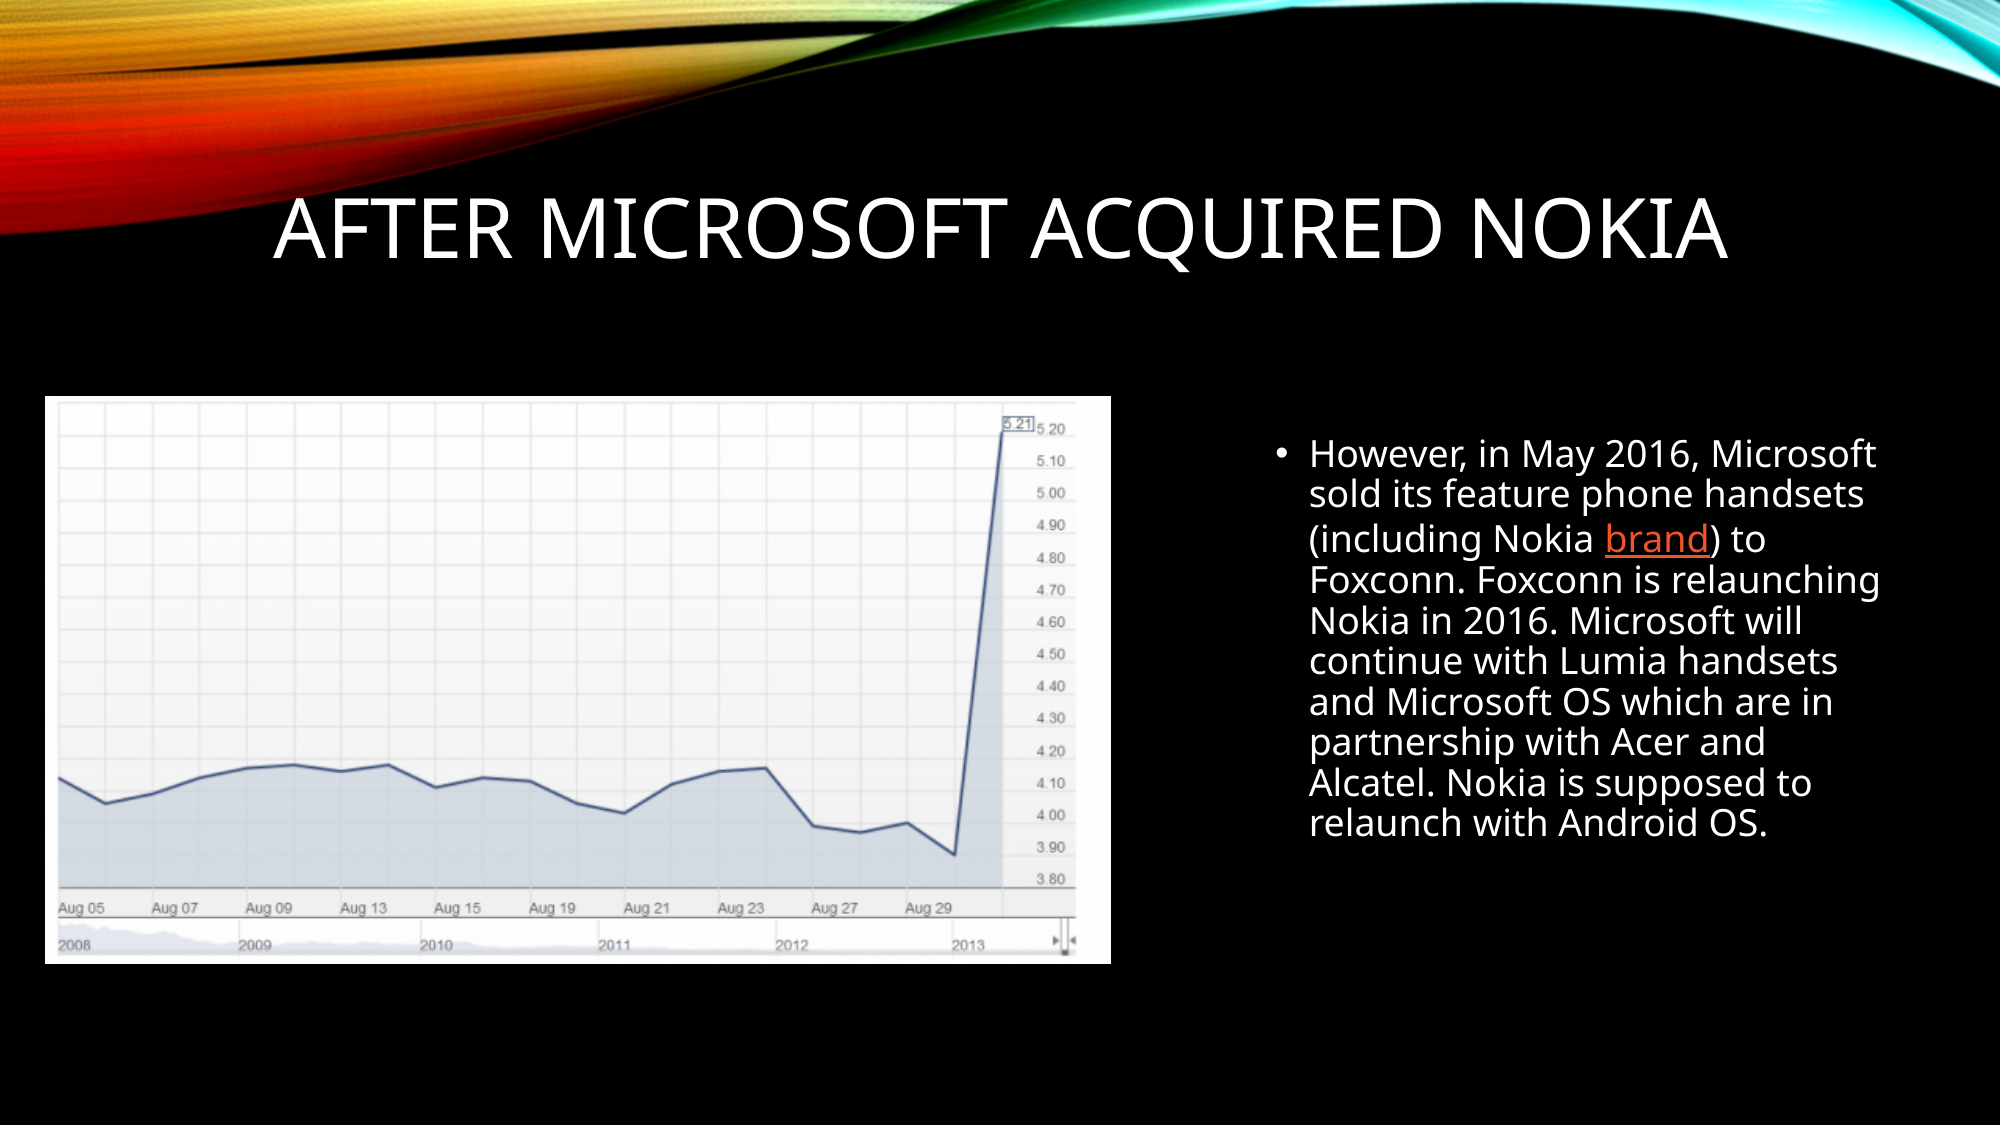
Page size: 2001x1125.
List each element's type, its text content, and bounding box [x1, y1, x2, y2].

title AFTER MICROSOFT ACQUIRED NOKIA [115, 125, 1888, 338]
picture [0, 0, 2000, 237]
text_box However, in May 2016, Microsoft sold its feature phone handsets (including Nokia brand) to Foxconn. Foxconn is relaunching Nokia in 2016. Microsoft will continue with Lumia handsets and Microsoft OS which are in partnership with Acer and Alcatel. Nokia is supposed to relaunch with Android OS. [1256, 419, 1908, 878]
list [44, 395, 1111, 964]
